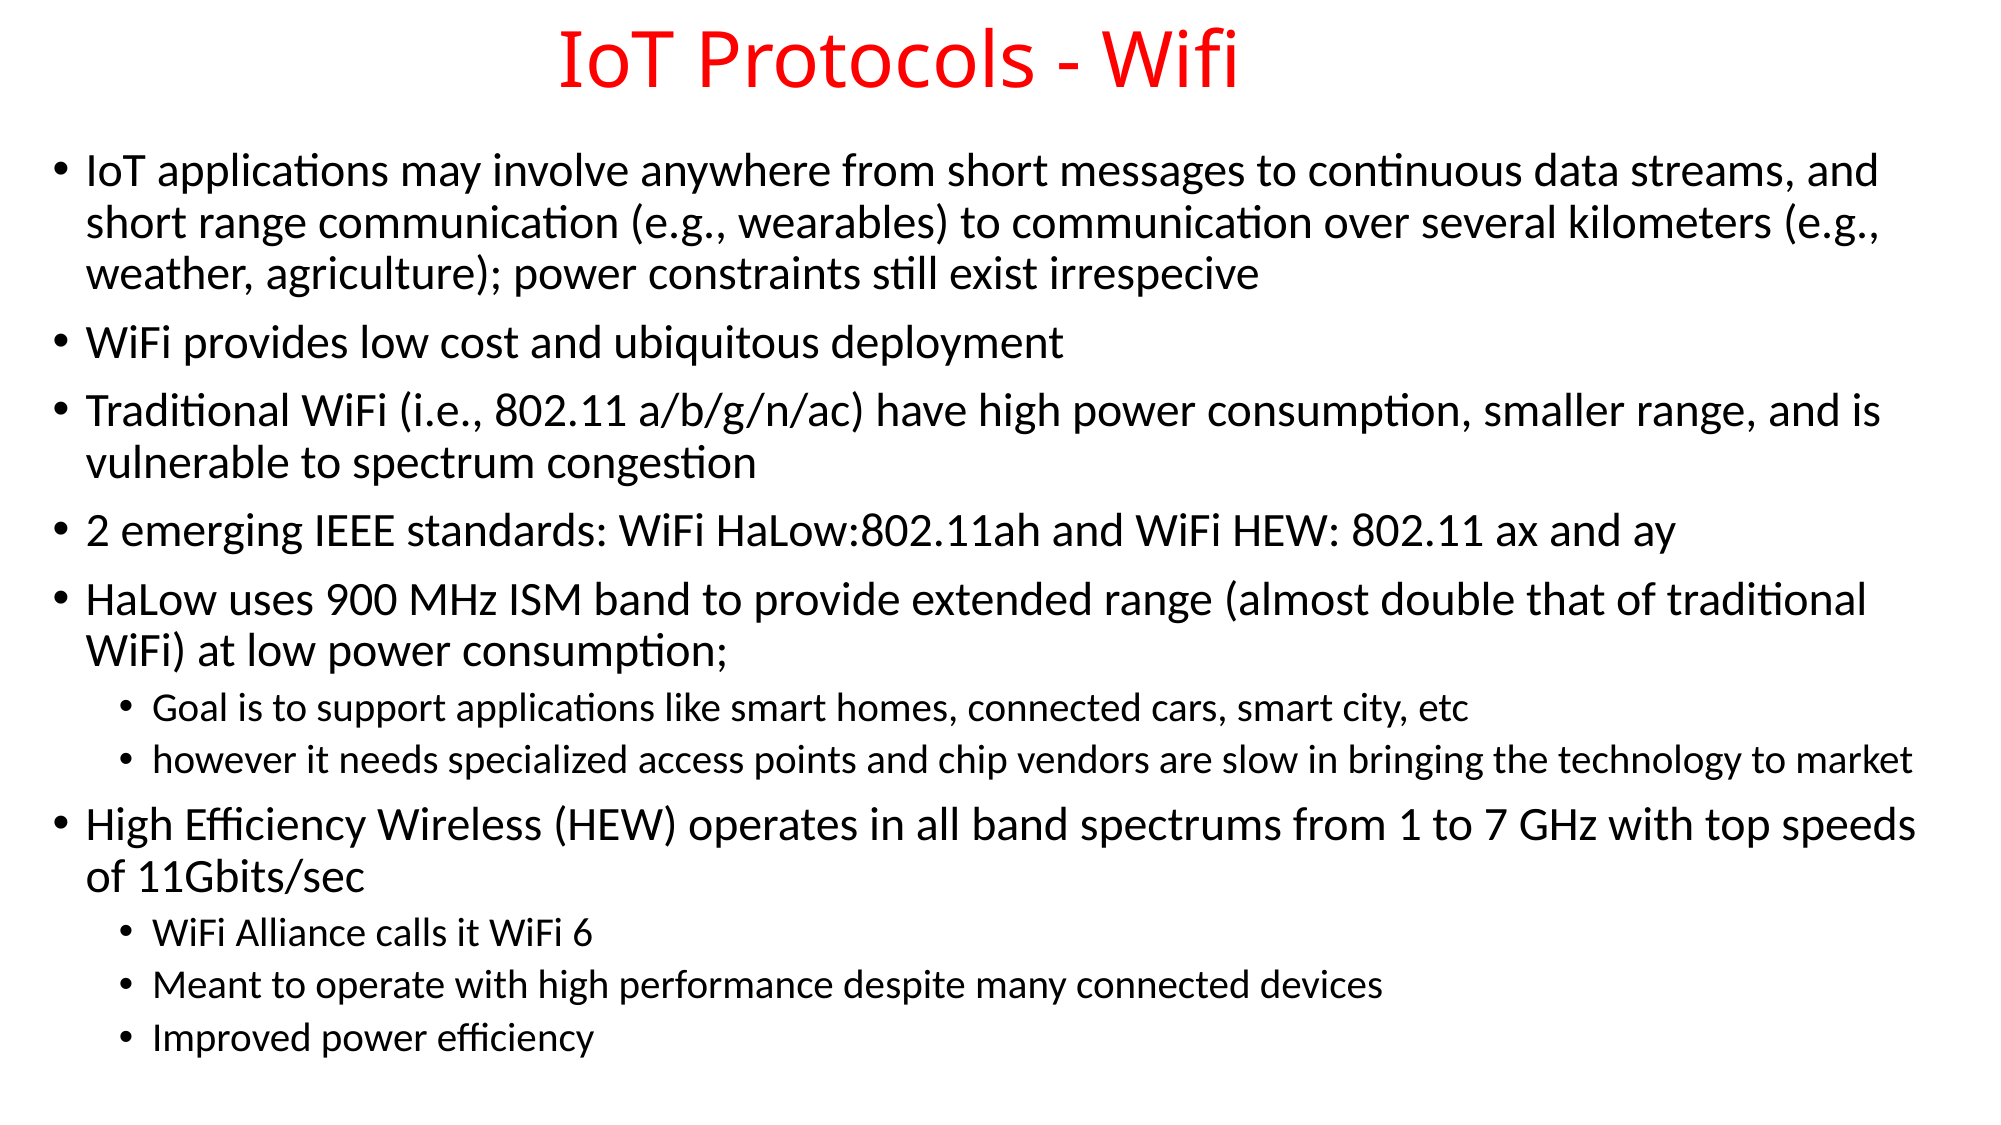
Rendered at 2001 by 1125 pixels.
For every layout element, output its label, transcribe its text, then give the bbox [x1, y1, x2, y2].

title IoT Protocols - Wifi [37, 13, 1763, 231]
list IoT applications may involve anywhere from short messages to continuous data streams, and short range communication (e.g., wearables) to communication over several kilometers (e.g., weather, agriculture); power constraints still exist irrespecive WiFi provides low cost and ubiquitous deployment Traditional WiFi (i.e., 802.11 a/b/g/n/ac) have high power consumption, smaller range, and is vulnerable to spectrum congestion 2 emerging IEEE standards: WiFi HaLow:802.11ah and WiFi HEW: 802.11 ax and ay HaLow uses 900 MHz ISM band to provide extended range (almost double that of traditional WiFi) at low power consumption; Goal is to support applications like smart homes, connected cars, smart city, etc however it needs specialized access points and chip vendors are slow in bringing the technology to market High Efficiency Wireless (HEW) operates in all band spectrums from 1 to 7 GHz with top speeds of 11Gbits/sec WiFi Alliance calls it WiFi 6 Meant to operate with high performance despite many connected devices Improved power efficiency [37, 137, 1955, 1097]
